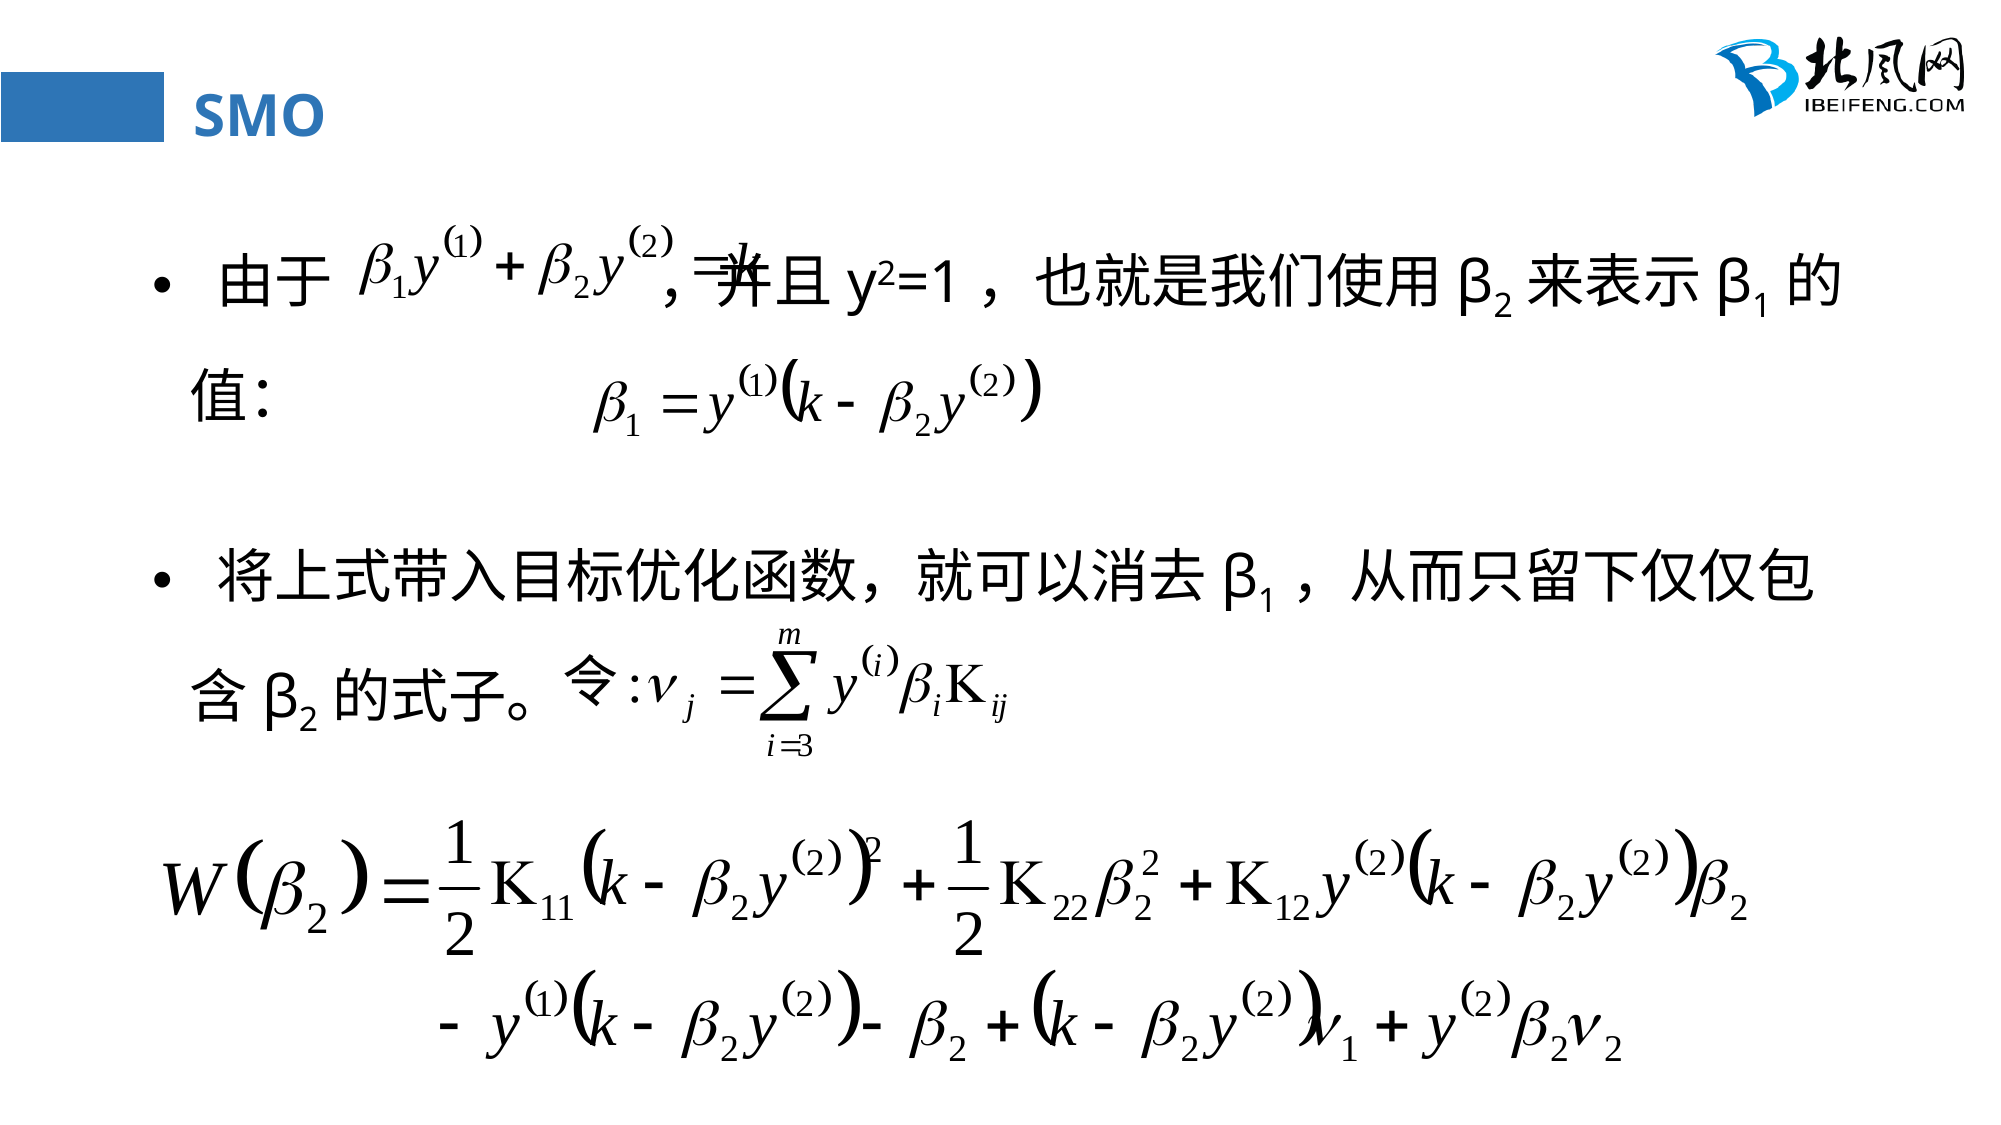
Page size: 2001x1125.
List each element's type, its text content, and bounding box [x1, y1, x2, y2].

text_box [582, 359, 1044, 446]
title SMO [178, 27, 1904, 208]
list 由于 ，并且y2=1，也就是我们使用β2来表示β1的值： 将上式带入目标优化函数，就可以消去β1，从而只留下仅仅包含β2的式子。 [137, 196, 1863, 1014]
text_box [154, 802, 1763, 1073]
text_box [349, 221, 777, 308]
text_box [555, 607, 1028, 769]
picture [1904, 27, 1974, 119]
